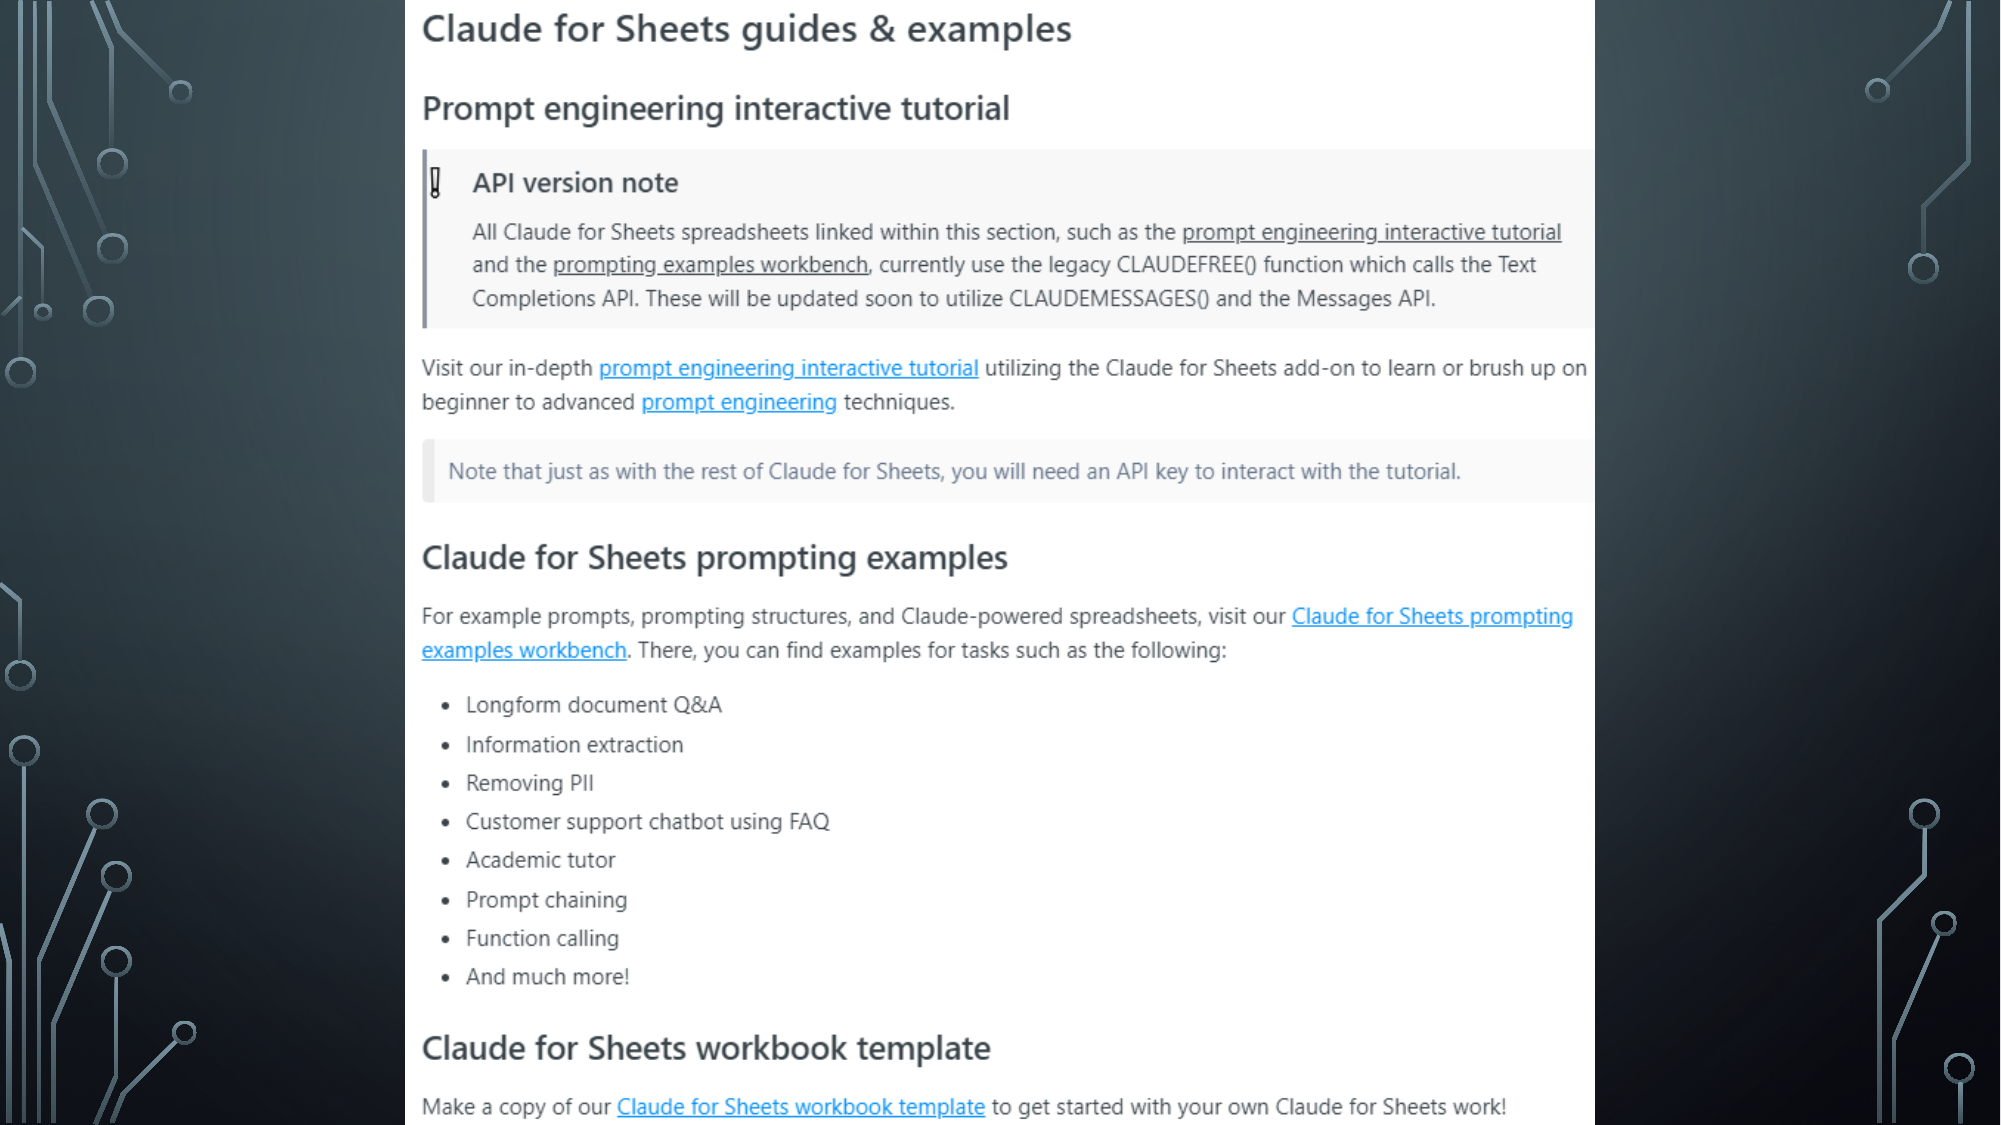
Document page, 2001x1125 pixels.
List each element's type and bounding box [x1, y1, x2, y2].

picture [404, 0, 1596, 1125]
